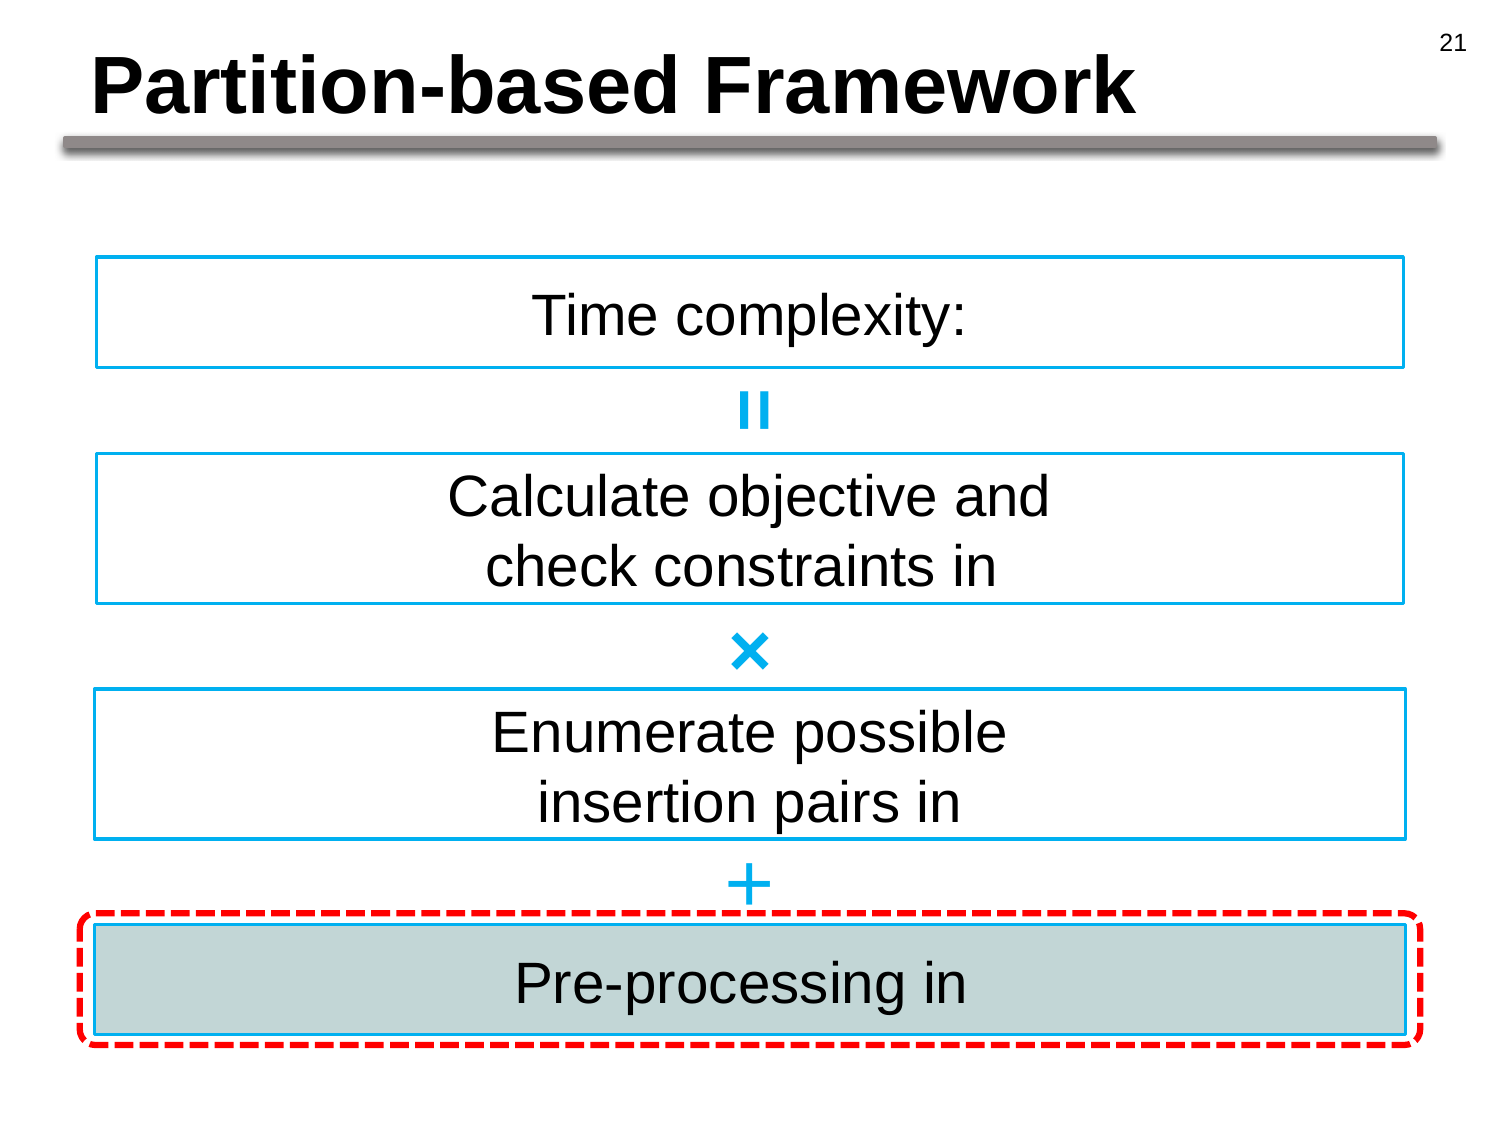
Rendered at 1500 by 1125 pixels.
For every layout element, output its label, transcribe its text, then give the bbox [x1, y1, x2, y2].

title Partition-based Framework [75, 20, 1425, 138]
text_box ＋ [682, 840, 818, 926]
text_box [79, 913, 1421, 1046]
slide_number 21 [1131, 18, 1483, 62]
text_box = [697, 373, 803, 447]
text_box × [713, 593, 787, 699]
